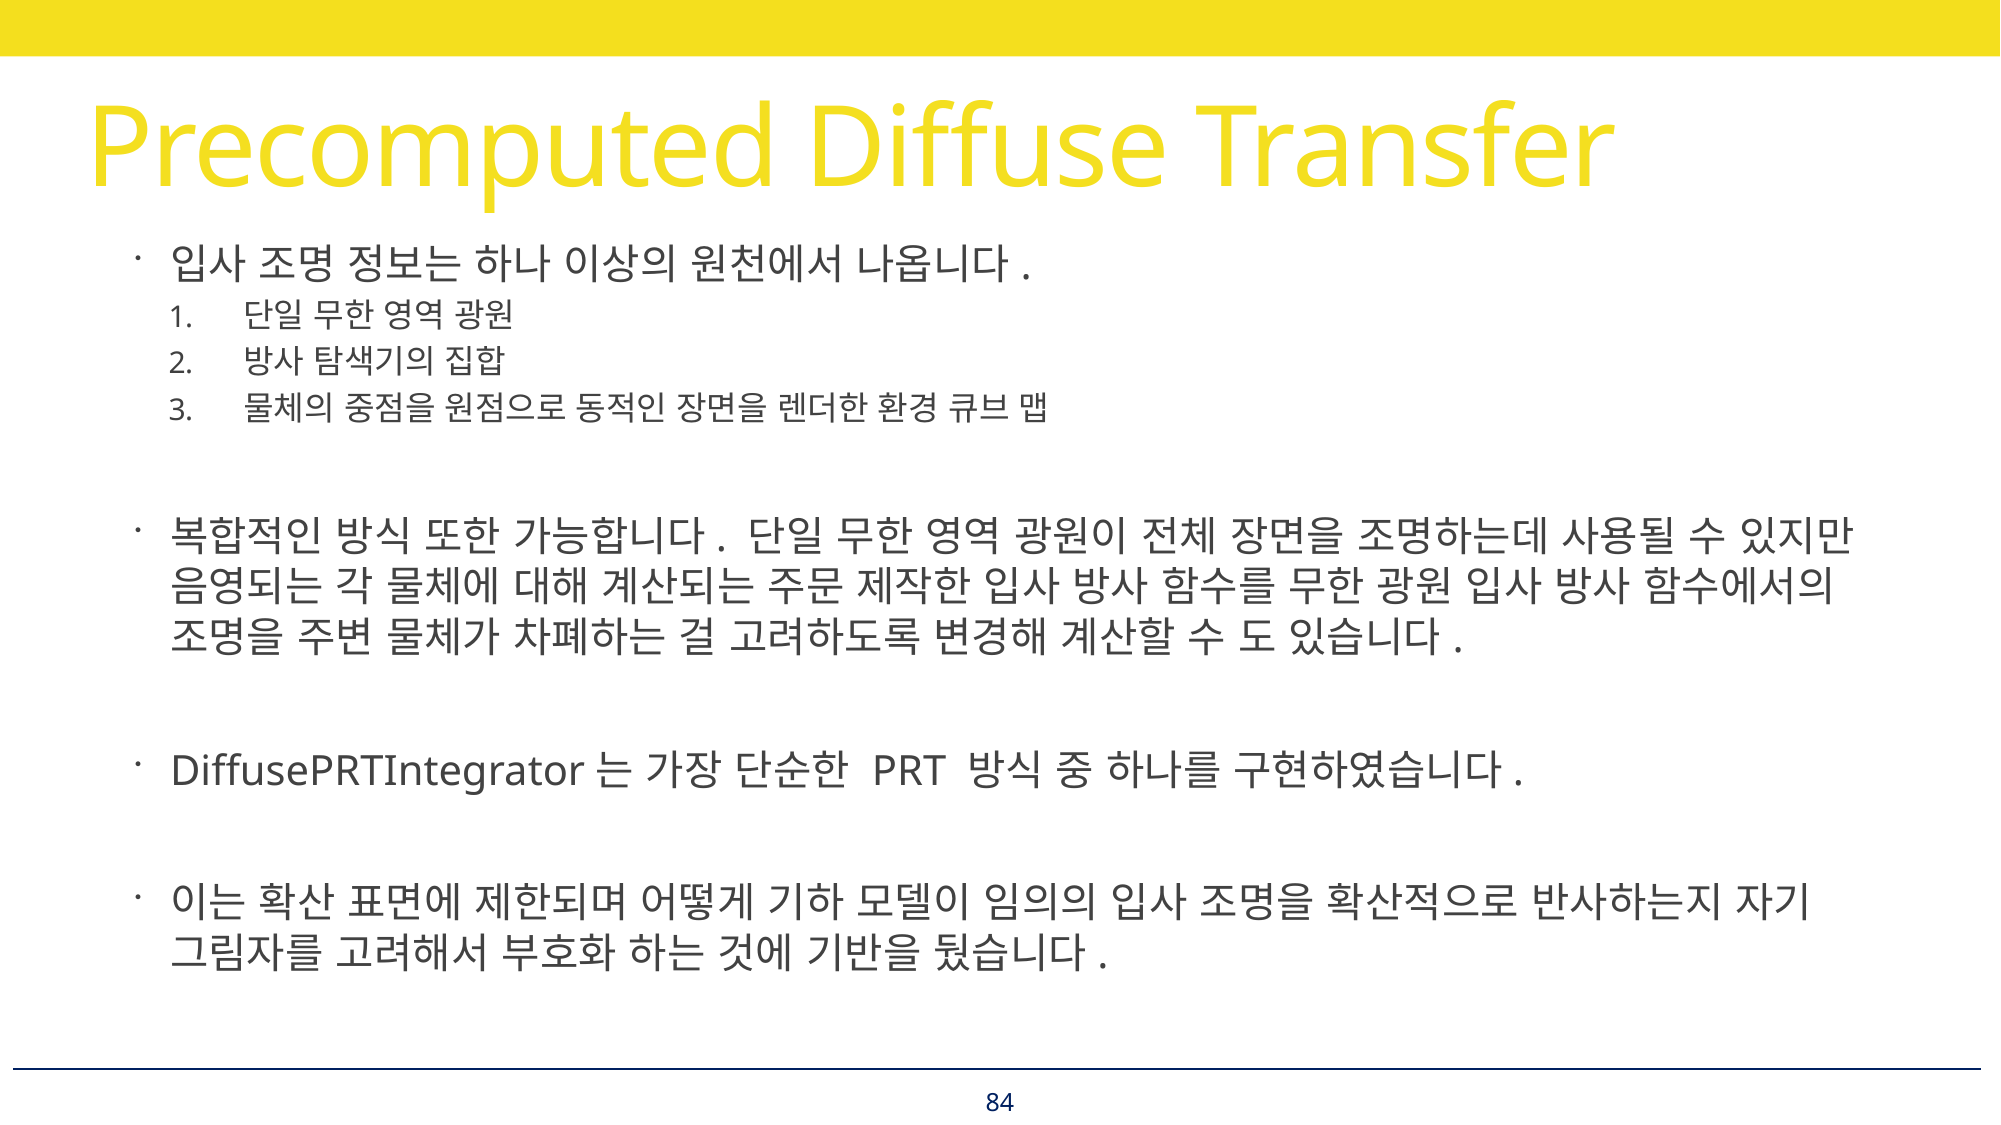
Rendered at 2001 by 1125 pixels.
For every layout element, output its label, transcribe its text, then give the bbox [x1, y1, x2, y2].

list 입사 조명 정보는 하나 이상의 원천에서 나옵니다. 단일 무한 영역 광원 방사 탐색기의 집합 물체의 중점을 원점으로 동적인 장면을 렌더한 환경 큐브 맵 복합적인 방식 또한 가능합니다. 단일 무한 영역 광원이 전체 장면을 조명하는데 사용될 수 있지만 음영되는 각 물체에 대해 계산되는 주문 제작한 입사 방사 함수를 무한 광원 입사 방사 함수에서의 조명을 주변 물체가 차폐하는 걸 고려하도록 변경해 계산할 수 도 있습니다. DiffusePRTIntegrator는 가장 단순한 PRT 방식 중 하나를 구현하였습니다. 이는 확산 표면에 제한되며 어떻게 기하 모델이 임의의 입사 조명을 확산적으로 반사하는지 자기 그림자를 고려해서 부호화 하는 것에 기반을 뒀습니다. [85, 237, 1915, 1049]
title Precomputed Diffuse Transfer [85, 89, 1915, 212]
slide_number 84 [916, 1078, 1084, 1125]
